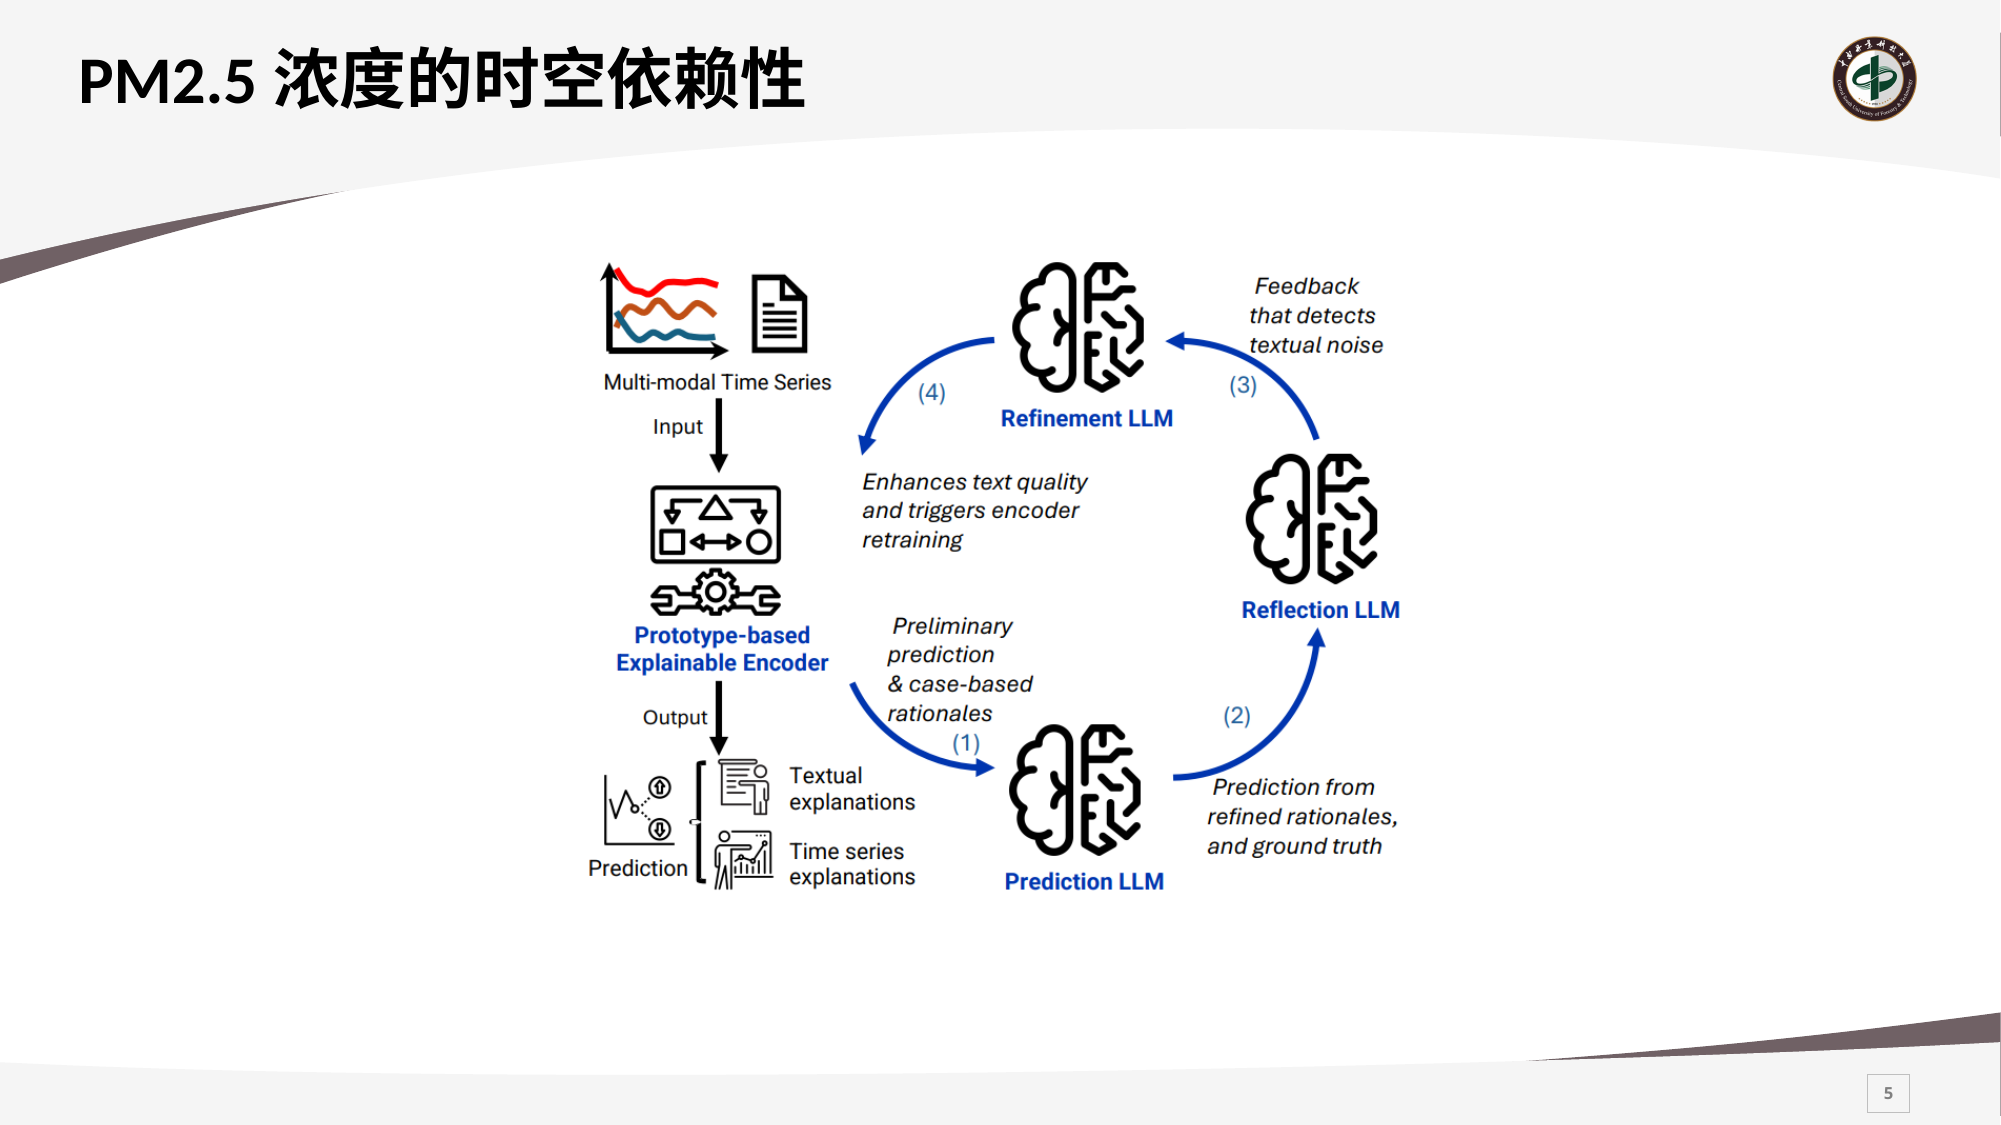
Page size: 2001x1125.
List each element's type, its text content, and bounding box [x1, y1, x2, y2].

text_box PM2.5浓度的时空依赖性 [63, 29, 1879, 124]
picture [519, 238, 1453, 918]
picture [1879, 35, 1918, 123]
